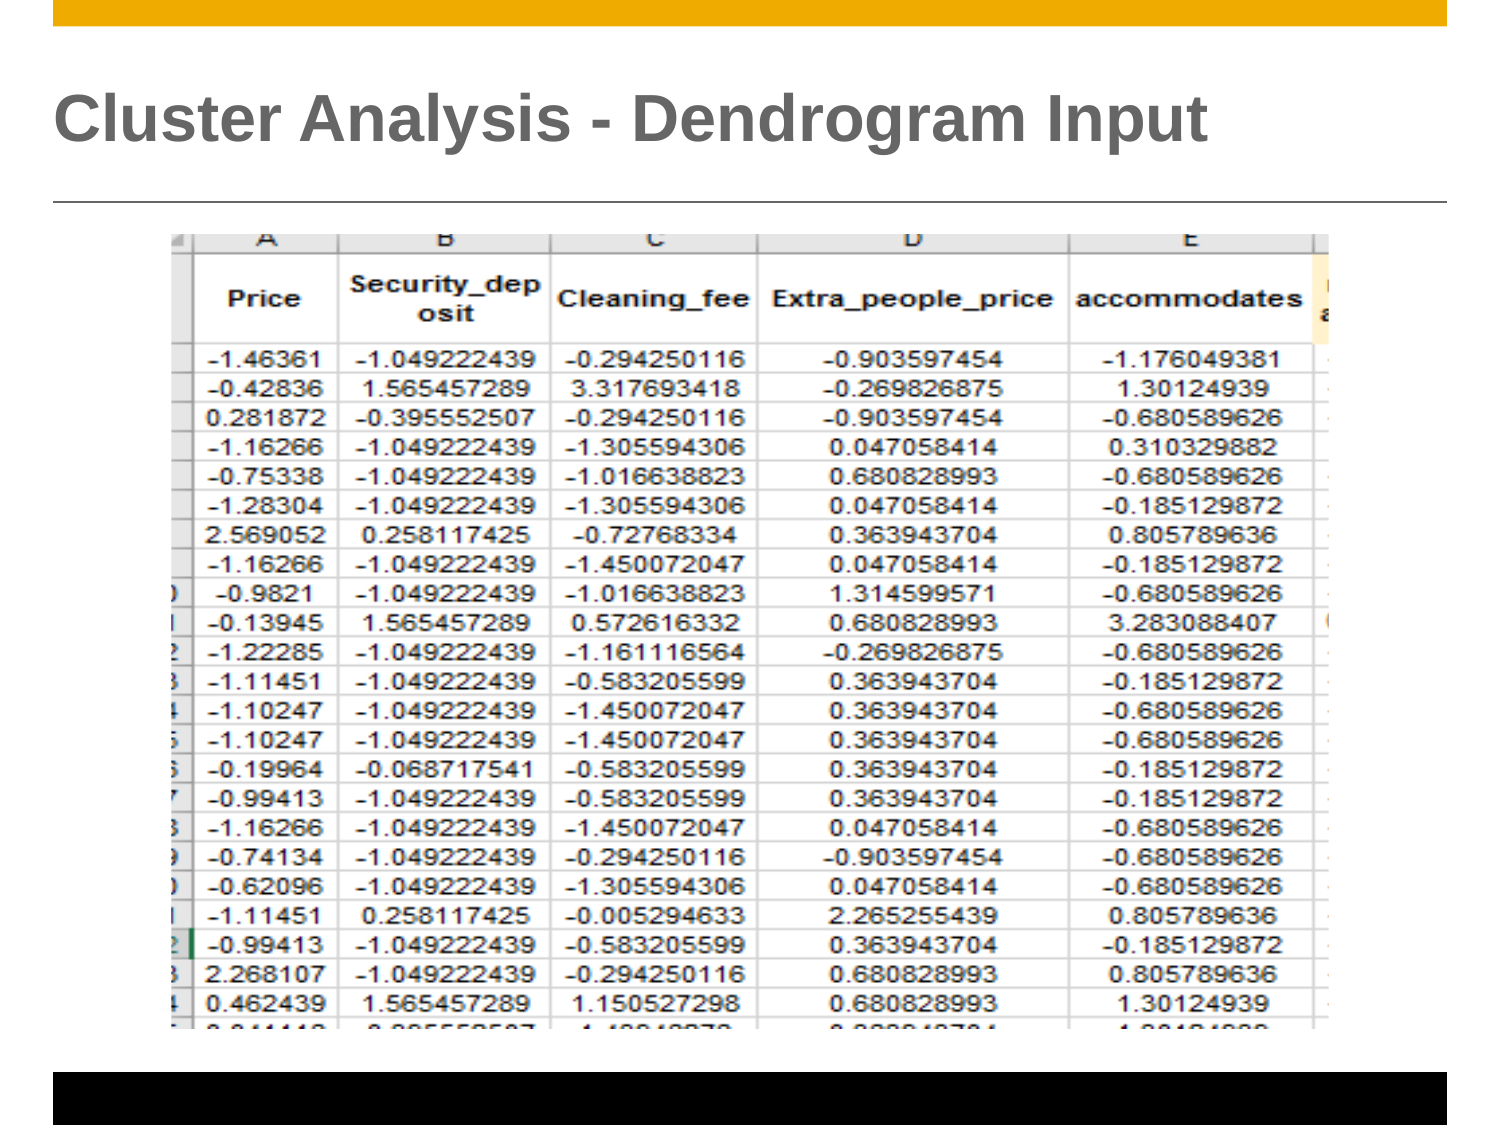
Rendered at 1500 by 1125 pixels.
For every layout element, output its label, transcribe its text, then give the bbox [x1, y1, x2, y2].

picture [171, 234, 1329, 1029]
title Cluster Analysis - Dendrogram Input [53, 53, 1447, 178]
